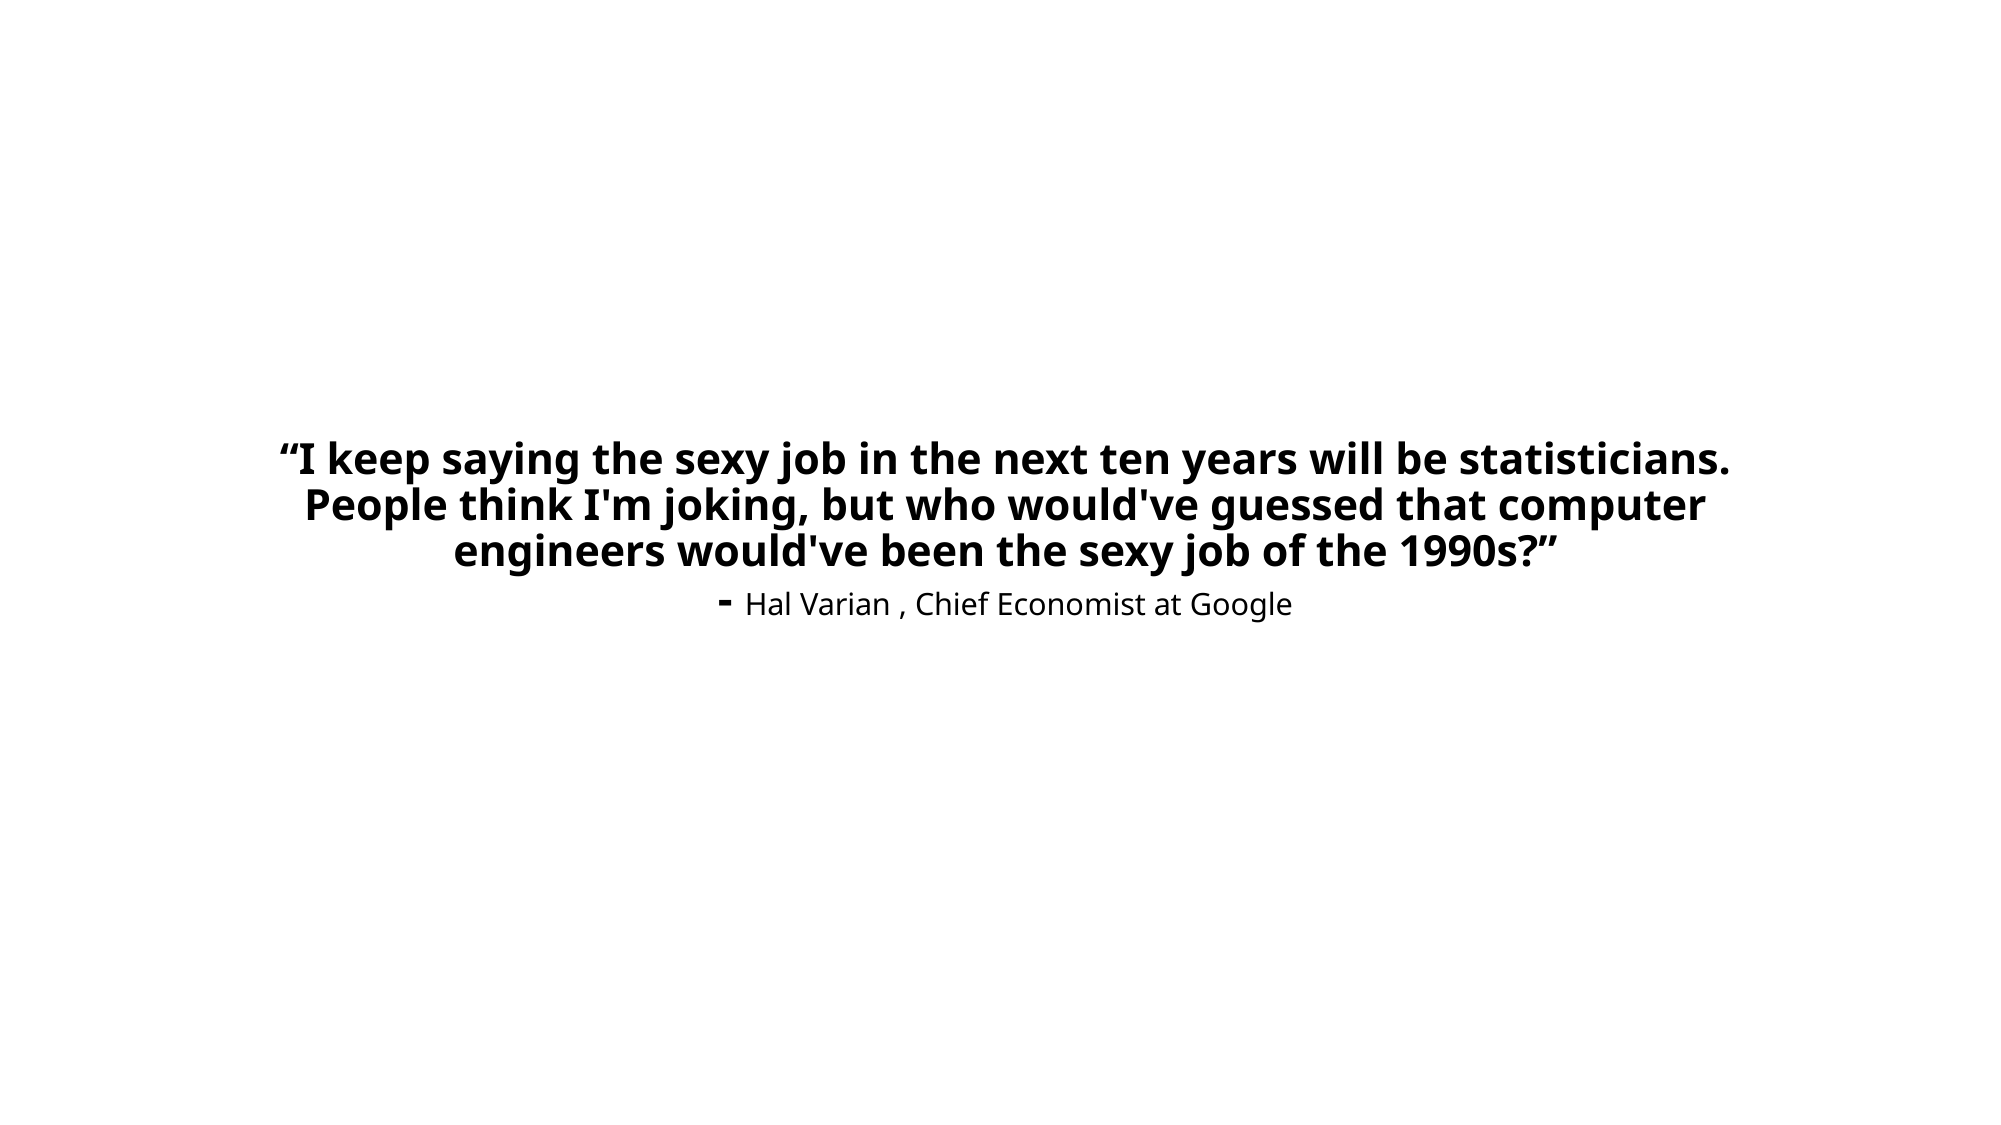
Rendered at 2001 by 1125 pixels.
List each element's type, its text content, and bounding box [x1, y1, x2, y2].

title “I keep saying the sexy job in the next ten years will be statisticians. People think I'm joking, but who would've guessed that computer engineers would've been the sexy job of the 1990s?” - Hal Varian , Chief Economist at Google [255, 408, 1756, 655]
